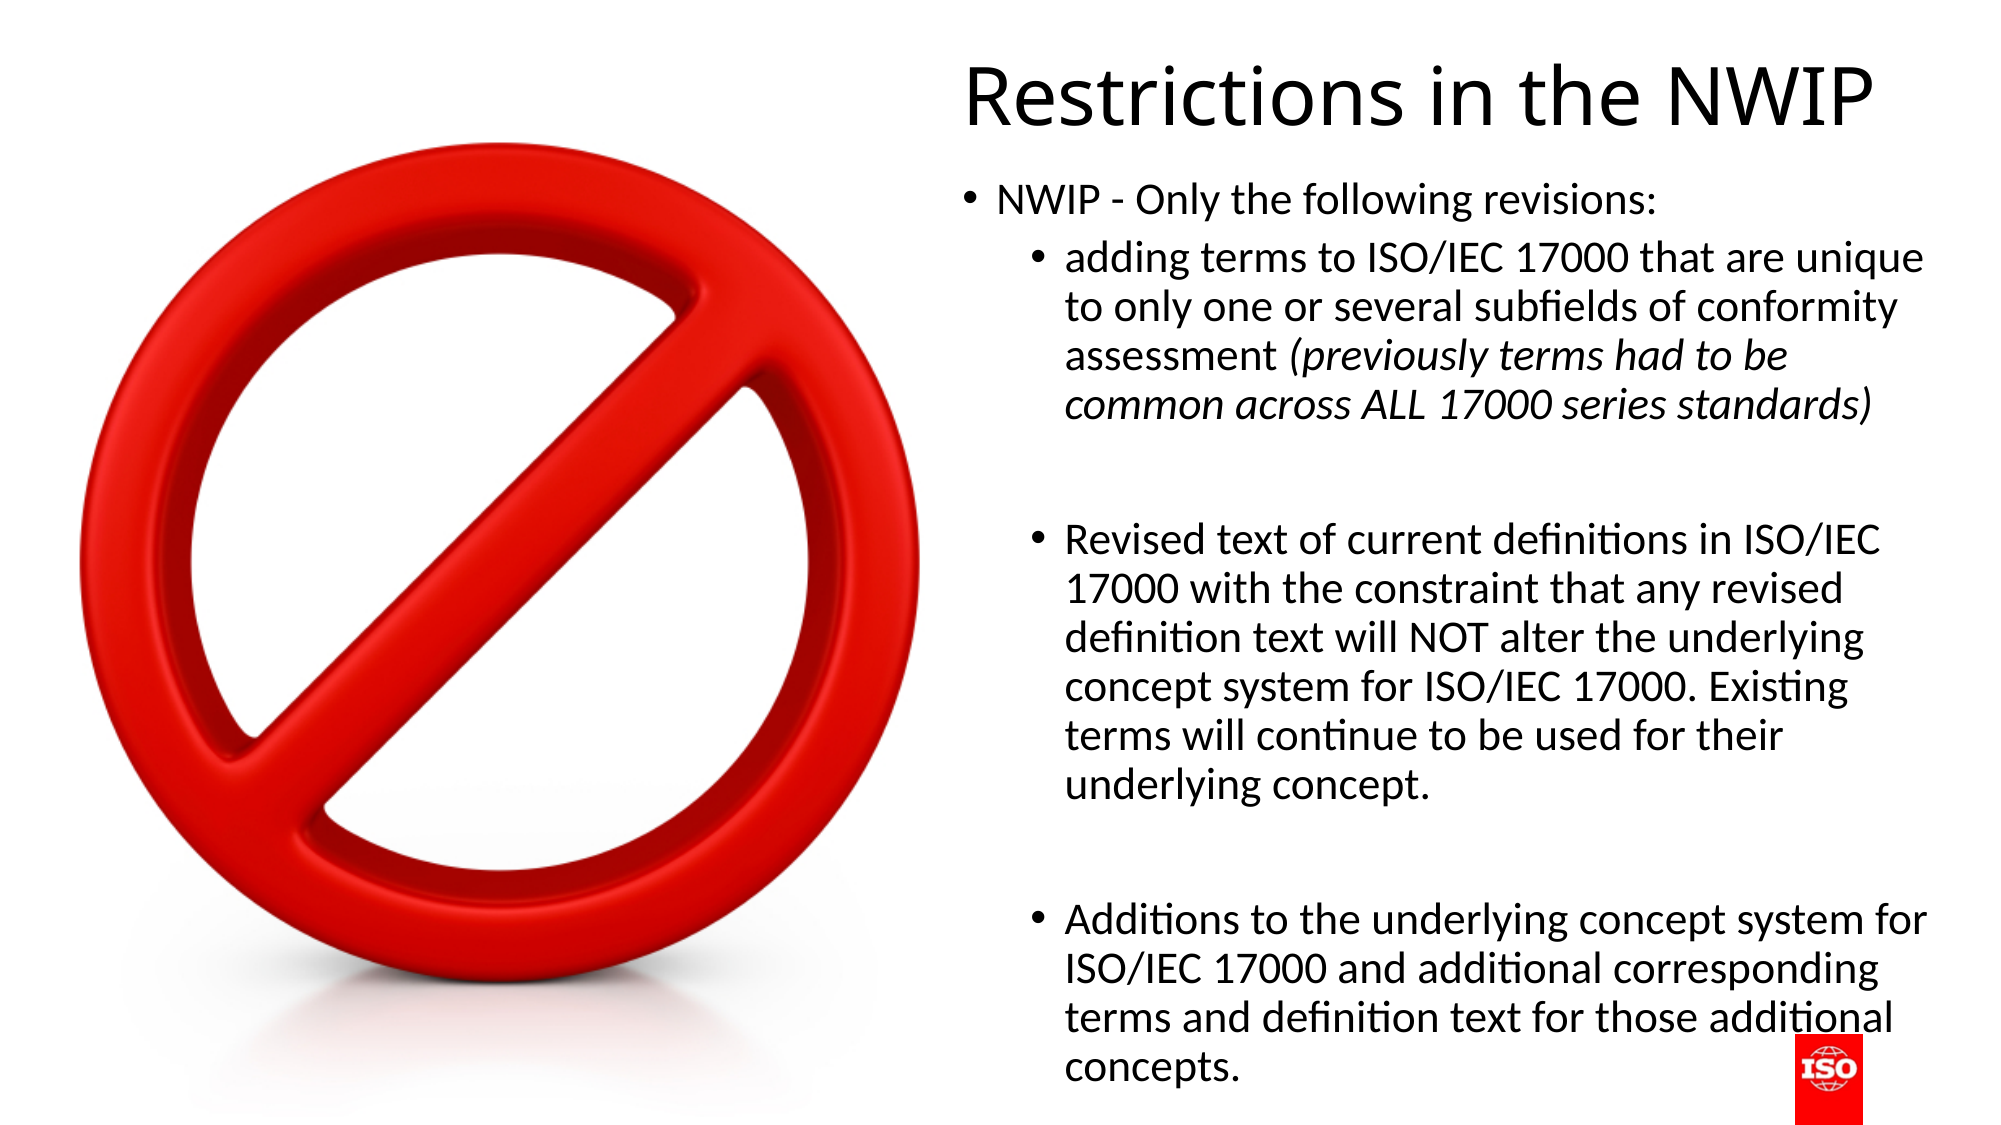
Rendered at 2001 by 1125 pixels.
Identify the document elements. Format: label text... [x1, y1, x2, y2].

list NWIP - Only the following revisions: adding terms to ISO/IEC 17000 that are unique to only one or several subfields of conformity assessment (previously terms had to be common across ALL 17000 series standards) Revised text of current definitions in ISO/IEC 17000 with the constraint that any revised definition text will NOT alter the underlying concept system for ISO/IEC 17000. Existing terms will continue to be used for their underlying concept. Additions to the underlying concept system for ISO/IEC 17000 and additional corresponding terms and definition text for those additional concepts. [1000, 167, 1965, 1109]
picture [1795, 1034, 1863, 1125]
title Restrictions in the NWIP [1000, 26, 1921, 151]
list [0, 0, 1000, 1125]
